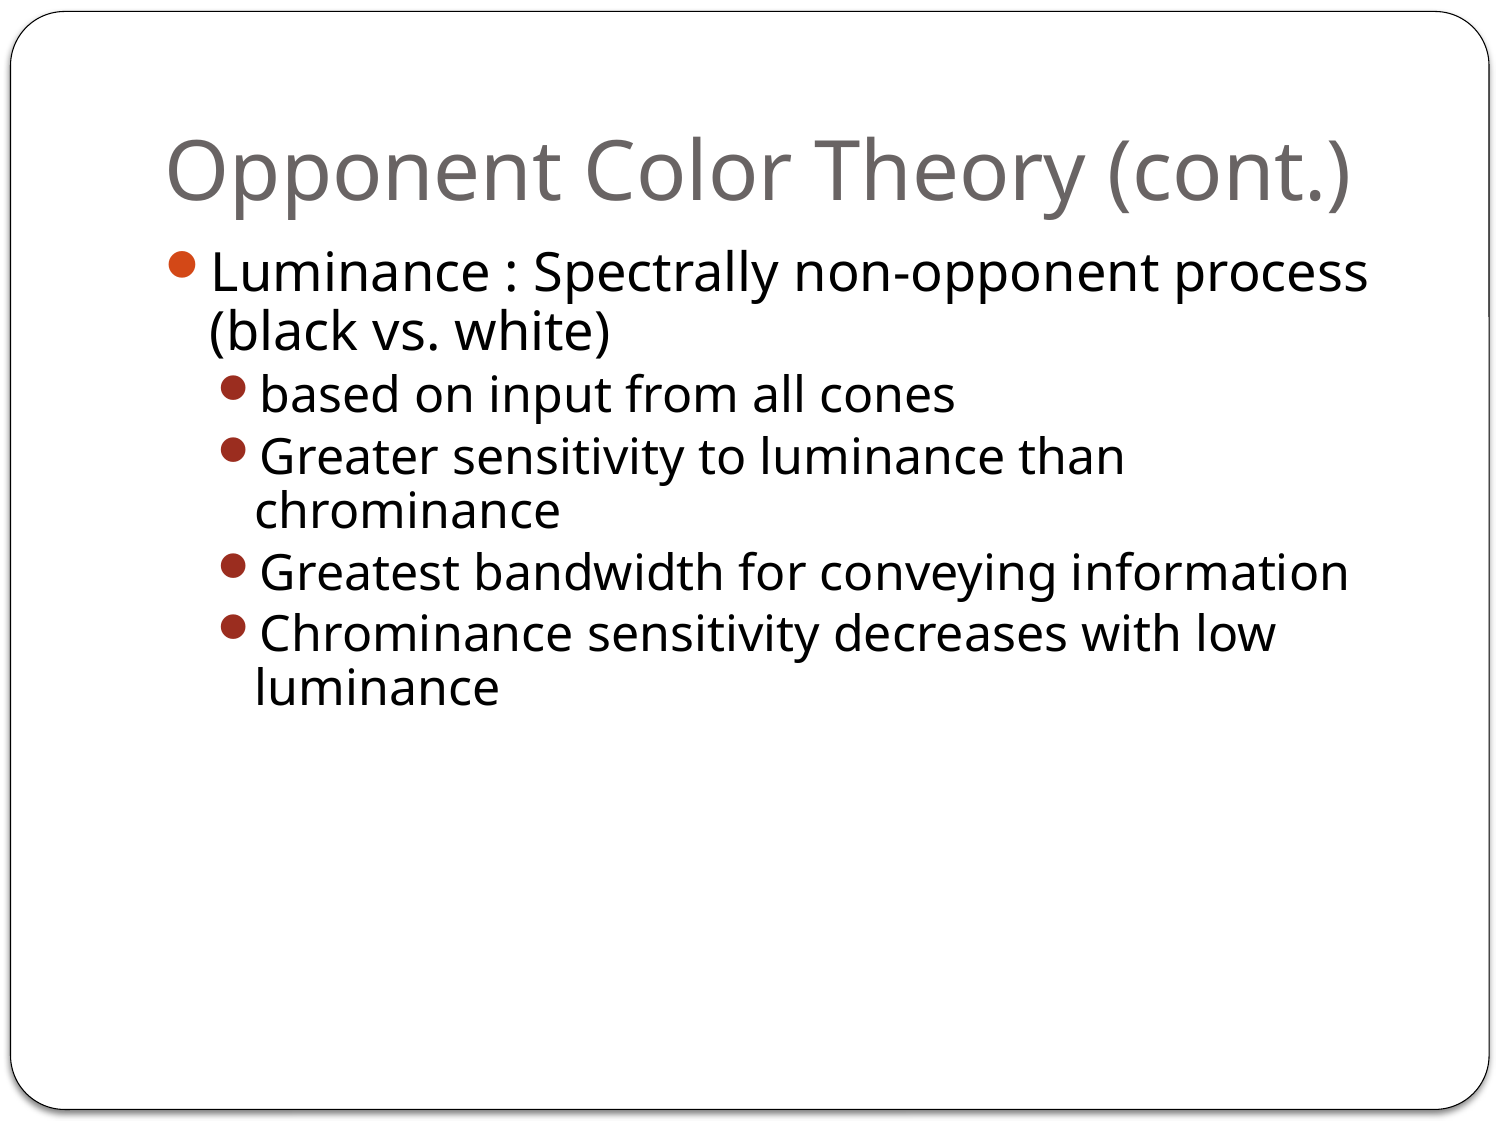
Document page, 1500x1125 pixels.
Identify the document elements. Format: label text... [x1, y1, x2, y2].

title Opponent Color Theory (cont.) [150, 45, 1425, 233]
list Luminance : Spectrally non-opponent process (black vs. white) based on input from all cones Greater sensitivity to luminance than chrominance Greatest bandwidth for conveying information Chrominance sensitivity decreases with low luminance [150, 237, 1425, 988]
